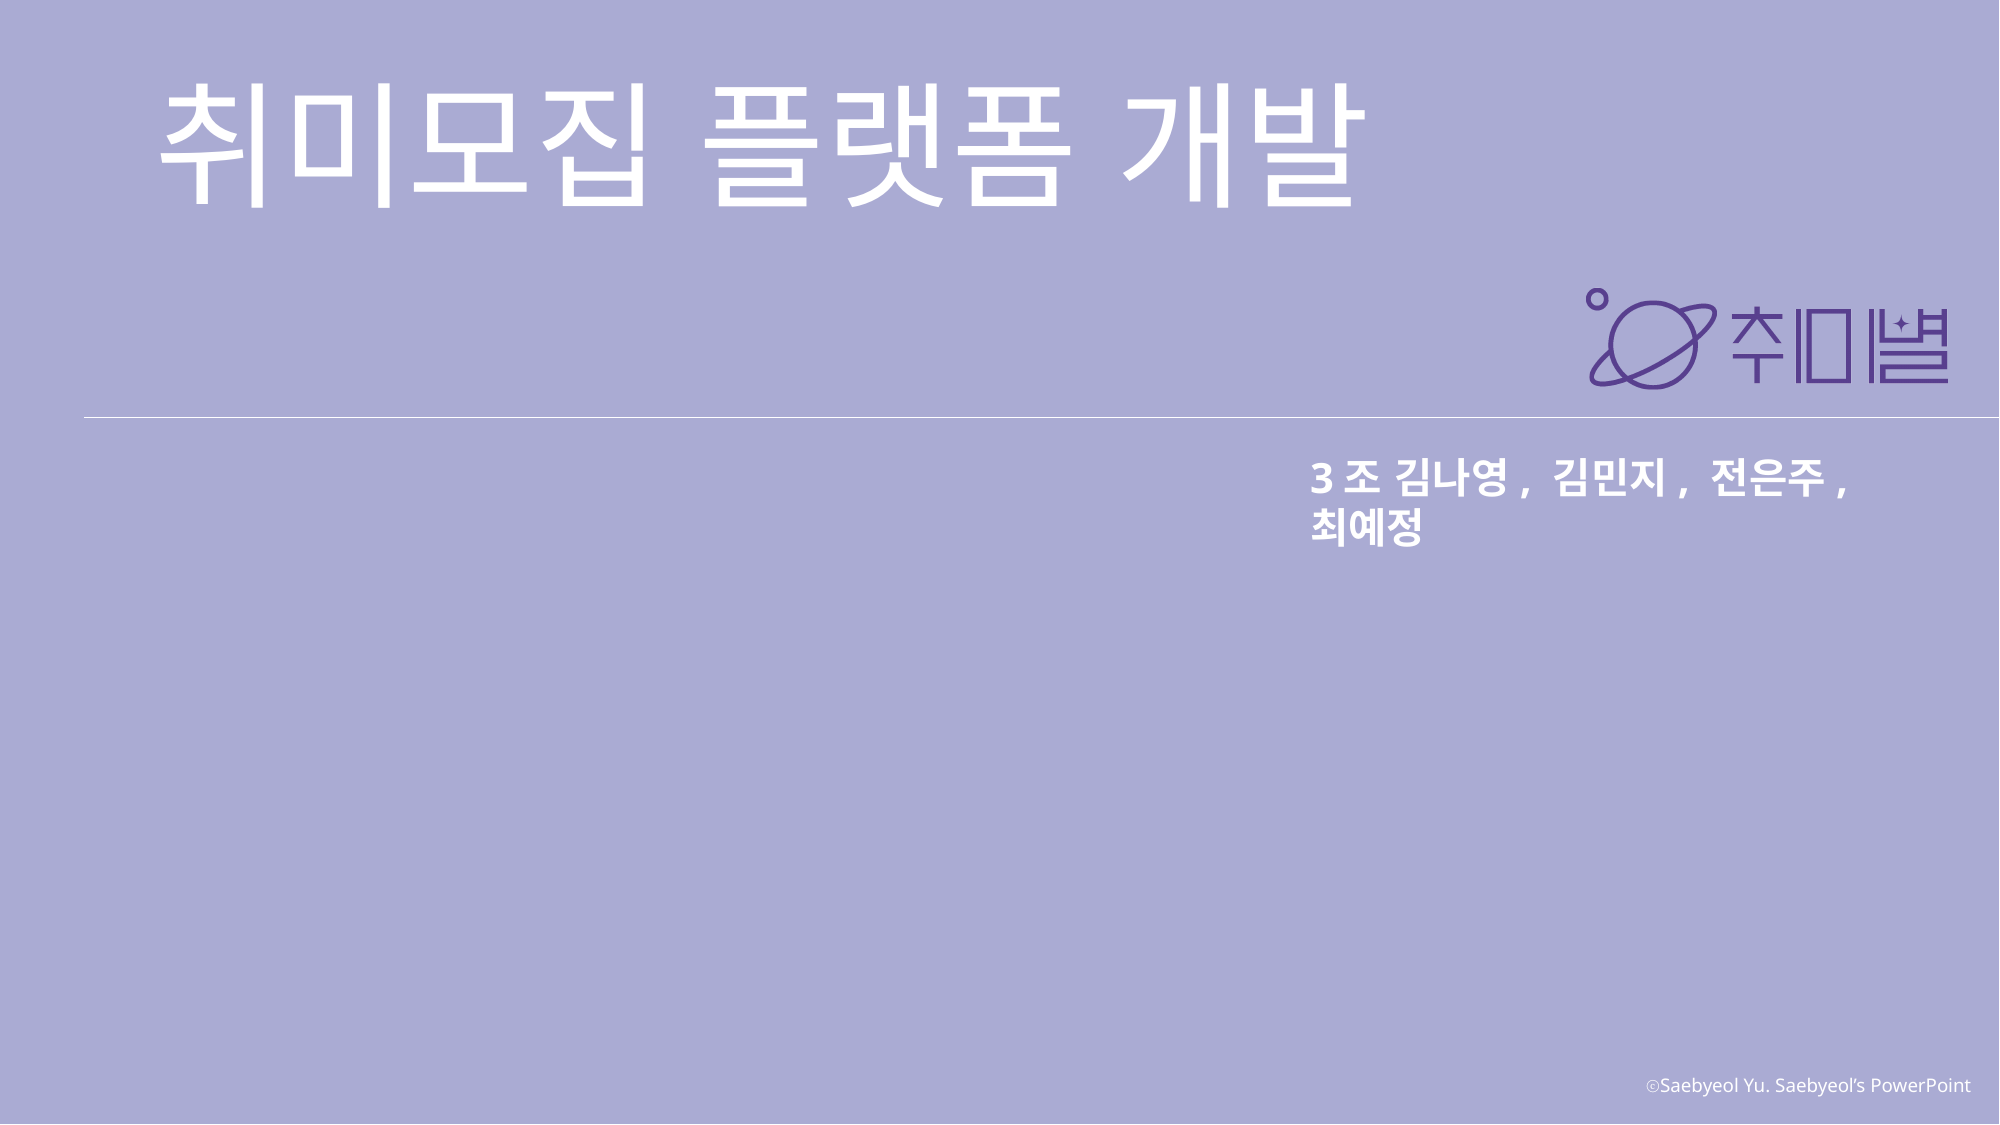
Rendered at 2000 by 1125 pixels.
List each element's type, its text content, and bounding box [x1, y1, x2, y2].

picture [1554, 254, 1992, 425]
text_box 3조 김나영, 김민지, 전은주, 최예정 [1295, 444, 1967, 560]
text_box 취미모집 플랫폼 개발 [139, 52, 1386, 233]
